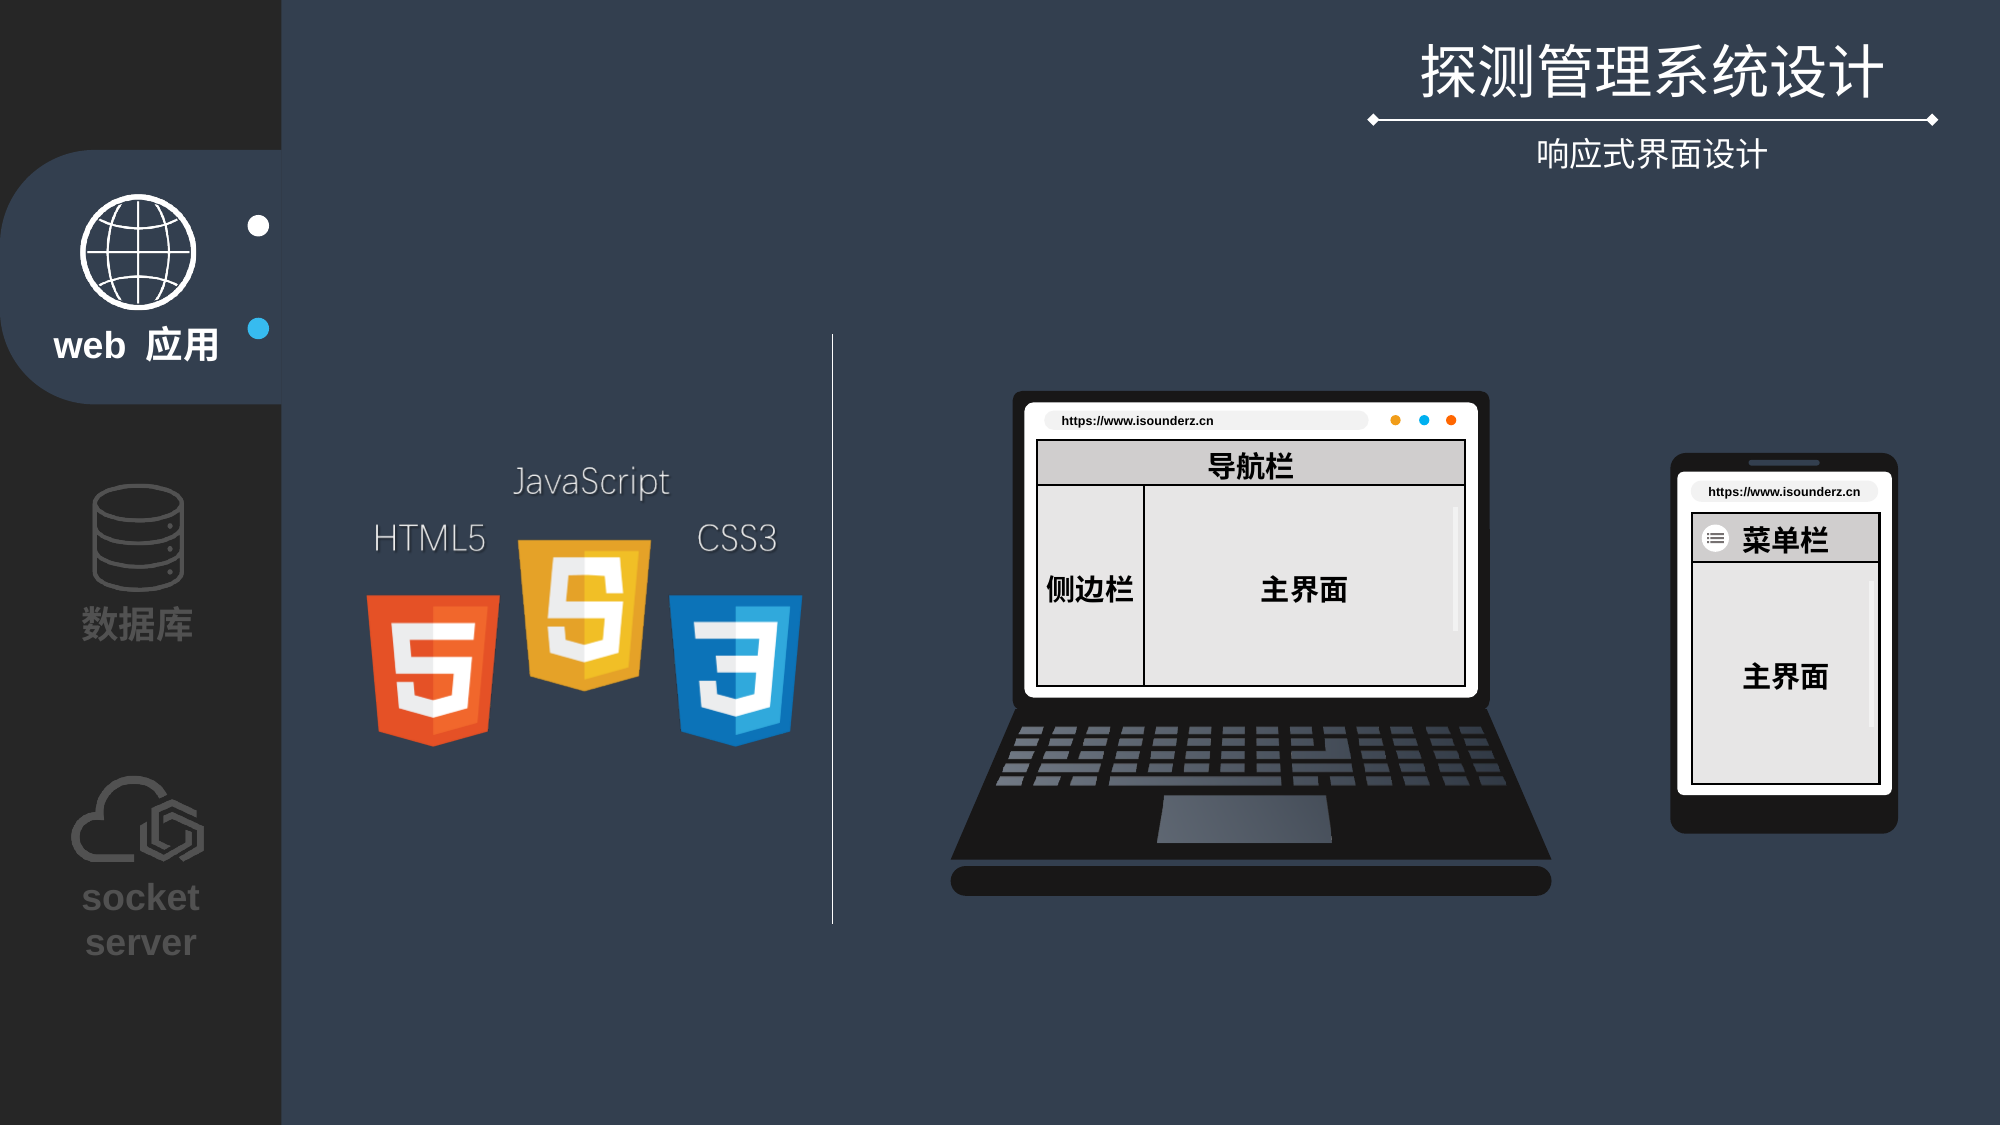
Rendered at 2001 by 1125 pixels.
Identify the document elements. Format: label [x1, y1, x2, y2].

text_box [23, 761, 259, 927]
text_box [37, 481, 238, 654]
text_box [0, 0, 282, 224]
text_box [0, 722, 259, 978]
text_box [1373, 32, 1933, 175]
text_box [0, 330, 282, 1125]
picture [348, 443, 814, 762]
text_box [247, 214, 270, 340]
text_box [0, 425, 259, 682]
text_box [0, 148, 283, 406]
text_box [23, 190, 252, 375]
text_box [950, 390, 1899, 896]
